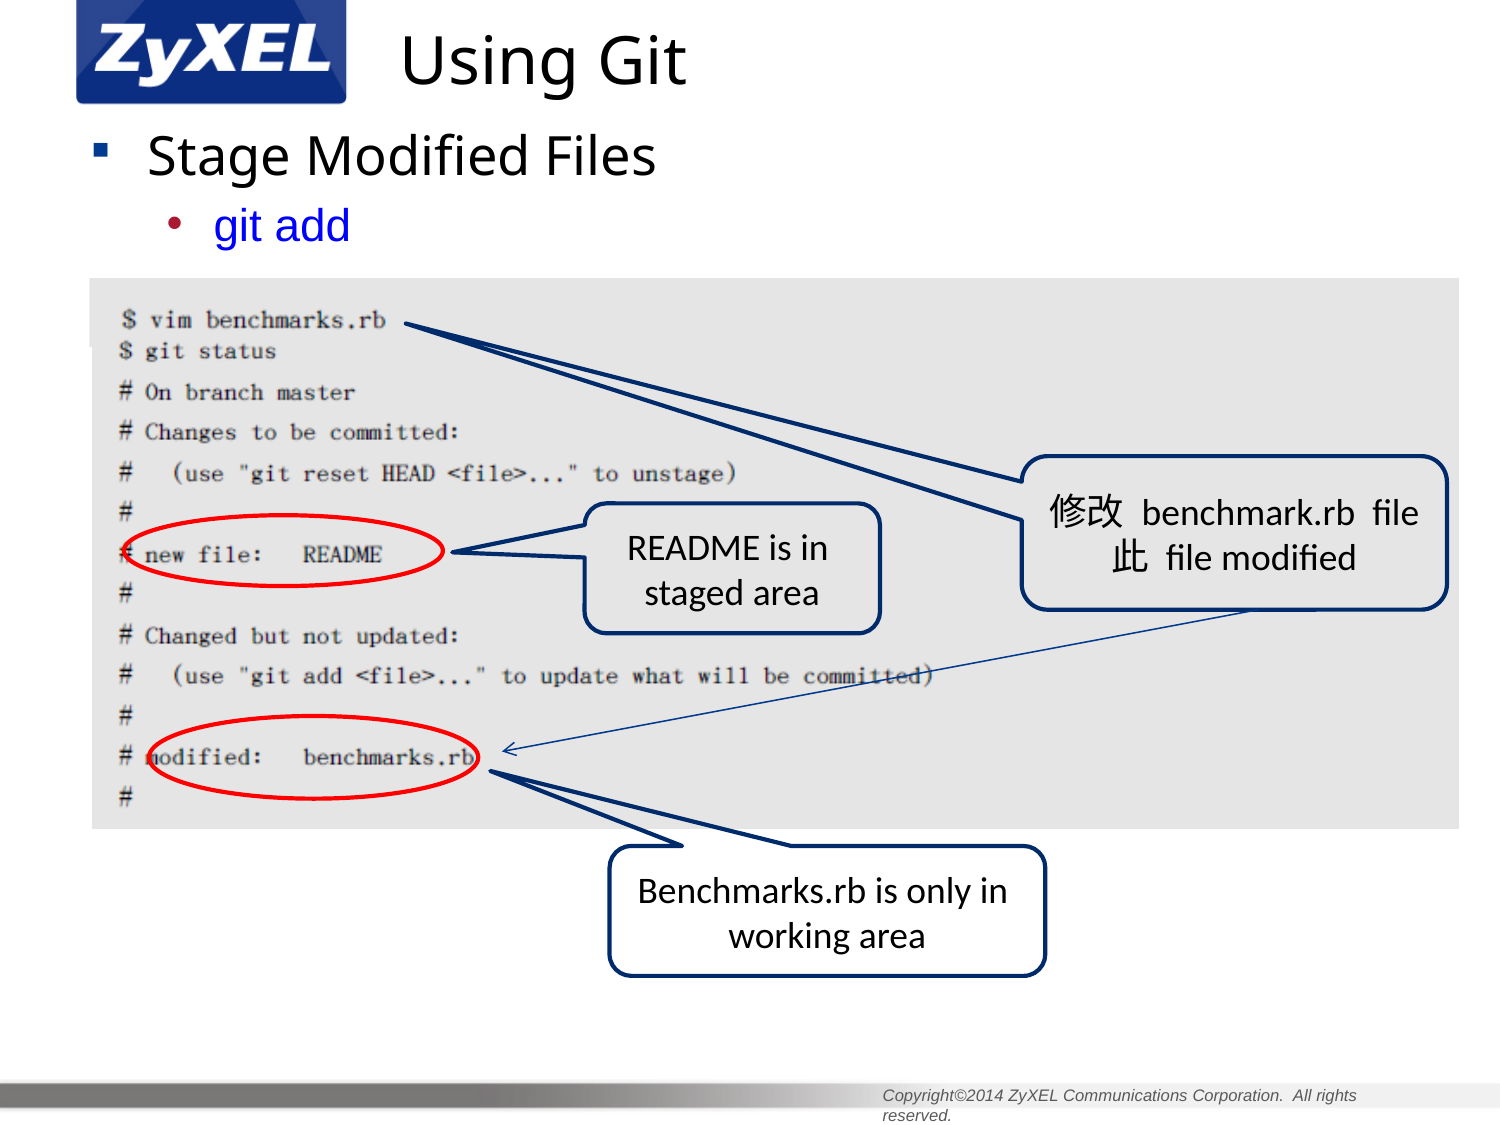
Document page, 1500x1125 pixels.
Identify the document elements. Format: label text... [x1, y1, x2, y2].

text_box Benchmarks.rb is only in working area [607, 837, 1048, 978]
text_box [501, 609, 1259, 752]
picture [0, 0, 1500, 1125]
list Stage Modified Files git add [76, 113, 1424, 237]
title Using Git [384, 0, 1500, 121]
